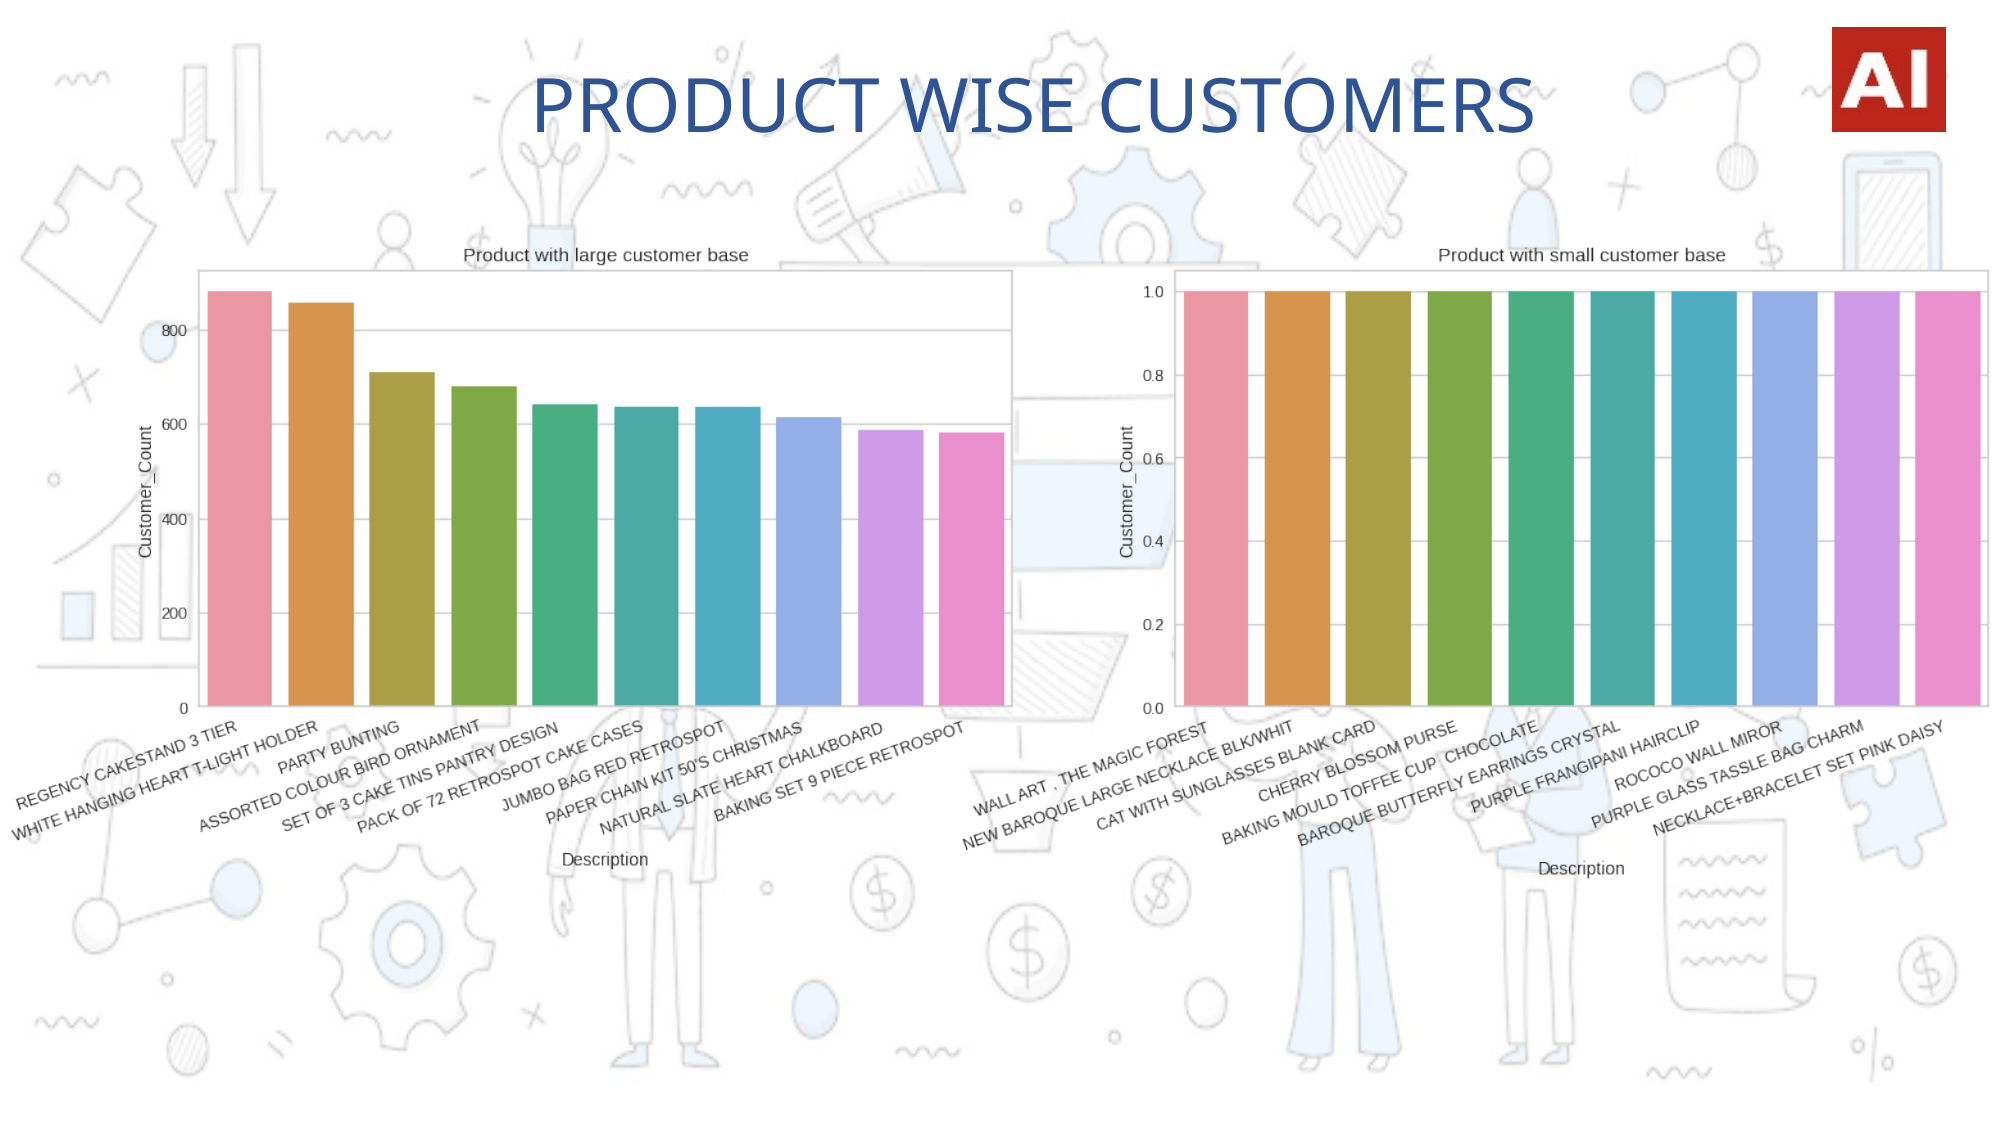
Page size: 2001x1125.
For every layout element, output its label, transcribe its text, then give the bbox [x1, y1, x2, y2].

picture [1832, 27, 1946, 132]
text_box PRODUCT WISE CUSTOMERS [284, 41, 1785, 156]
picture [0, 236, 2000, 889]
